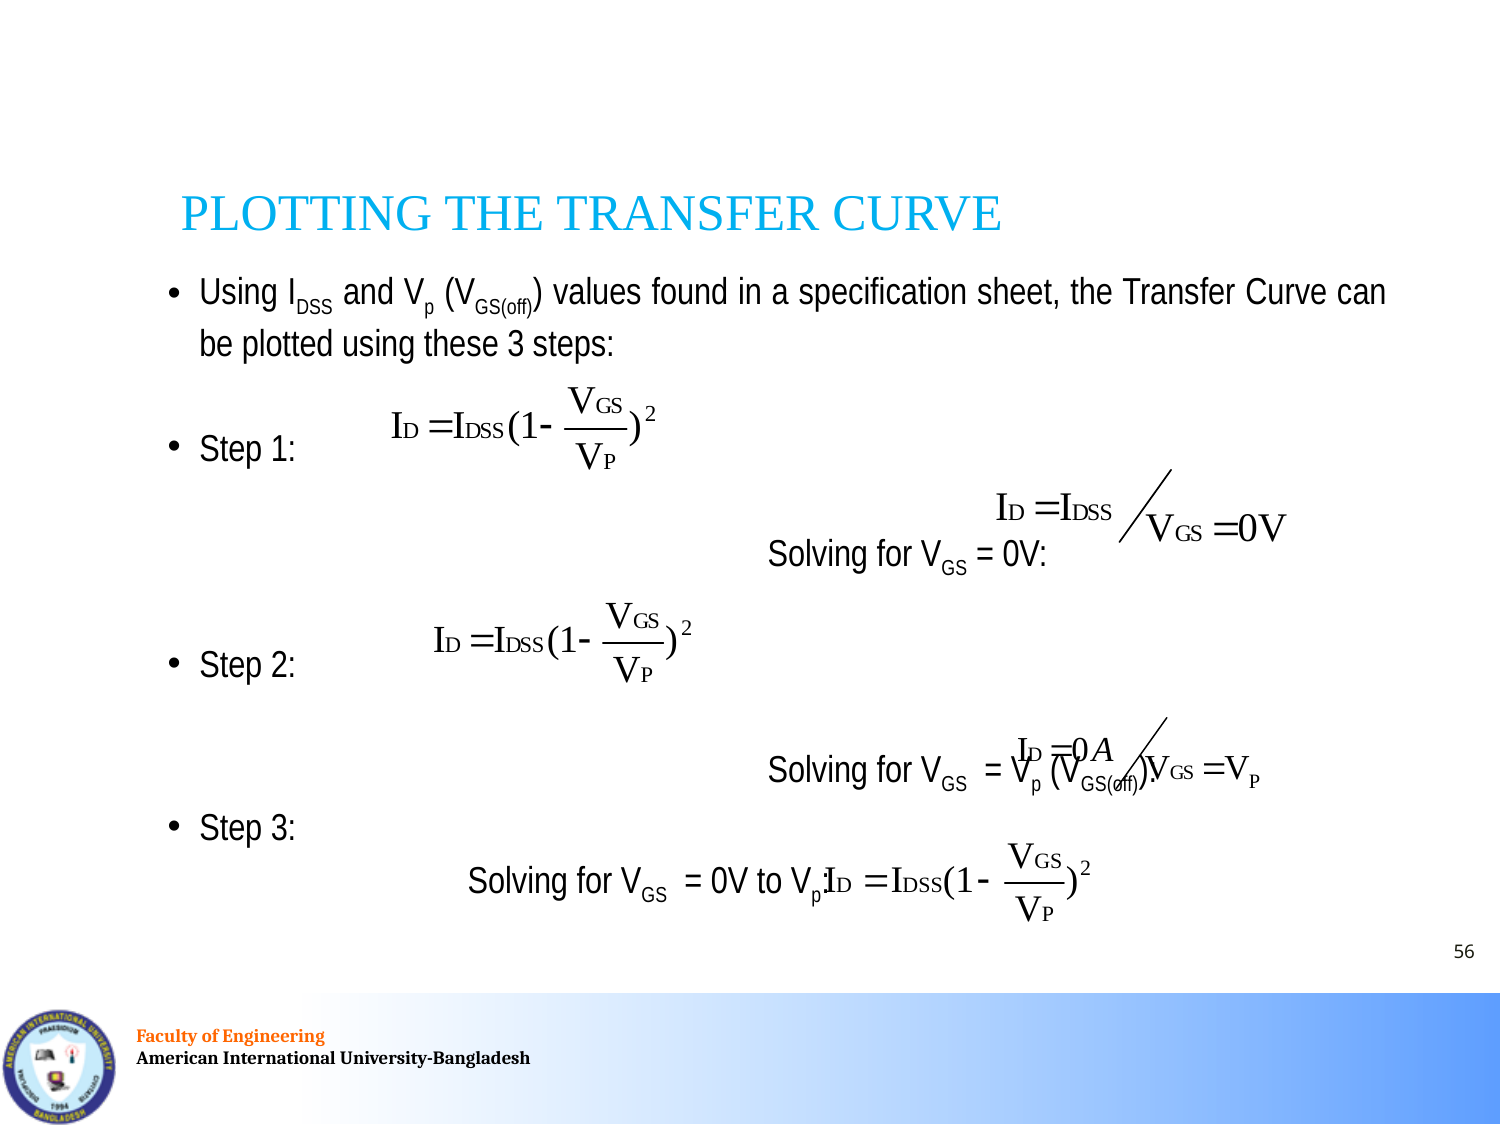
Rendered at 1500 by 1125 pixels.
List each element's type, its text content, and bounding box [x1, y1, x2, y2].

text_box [384, 376, 665, 479]
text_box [988, 462, 1294, 552]
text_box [426, 591, 700, 691]
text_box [818, 832, 1099, 931]
slide_number 56 [1395, 929, 1491, 975]
title PLOTTING THE TRANSFER CURVE [165, 159, 1385, 259]
picture [0, 1007, 119, 1125]
list Using IDSS and Vp (VGS(off)) values found in a specification sheet, the Transfer Curve can be plotted using these 3 steps: Step 1: Solving for VGS = 0V: Step 2: Solving for VGS = Vp (VGS(off)): Step 3: Solving for VGS = 0V to Vp: [152, 259, 1402, 930]
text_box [1011, 711, 1272, 797]
